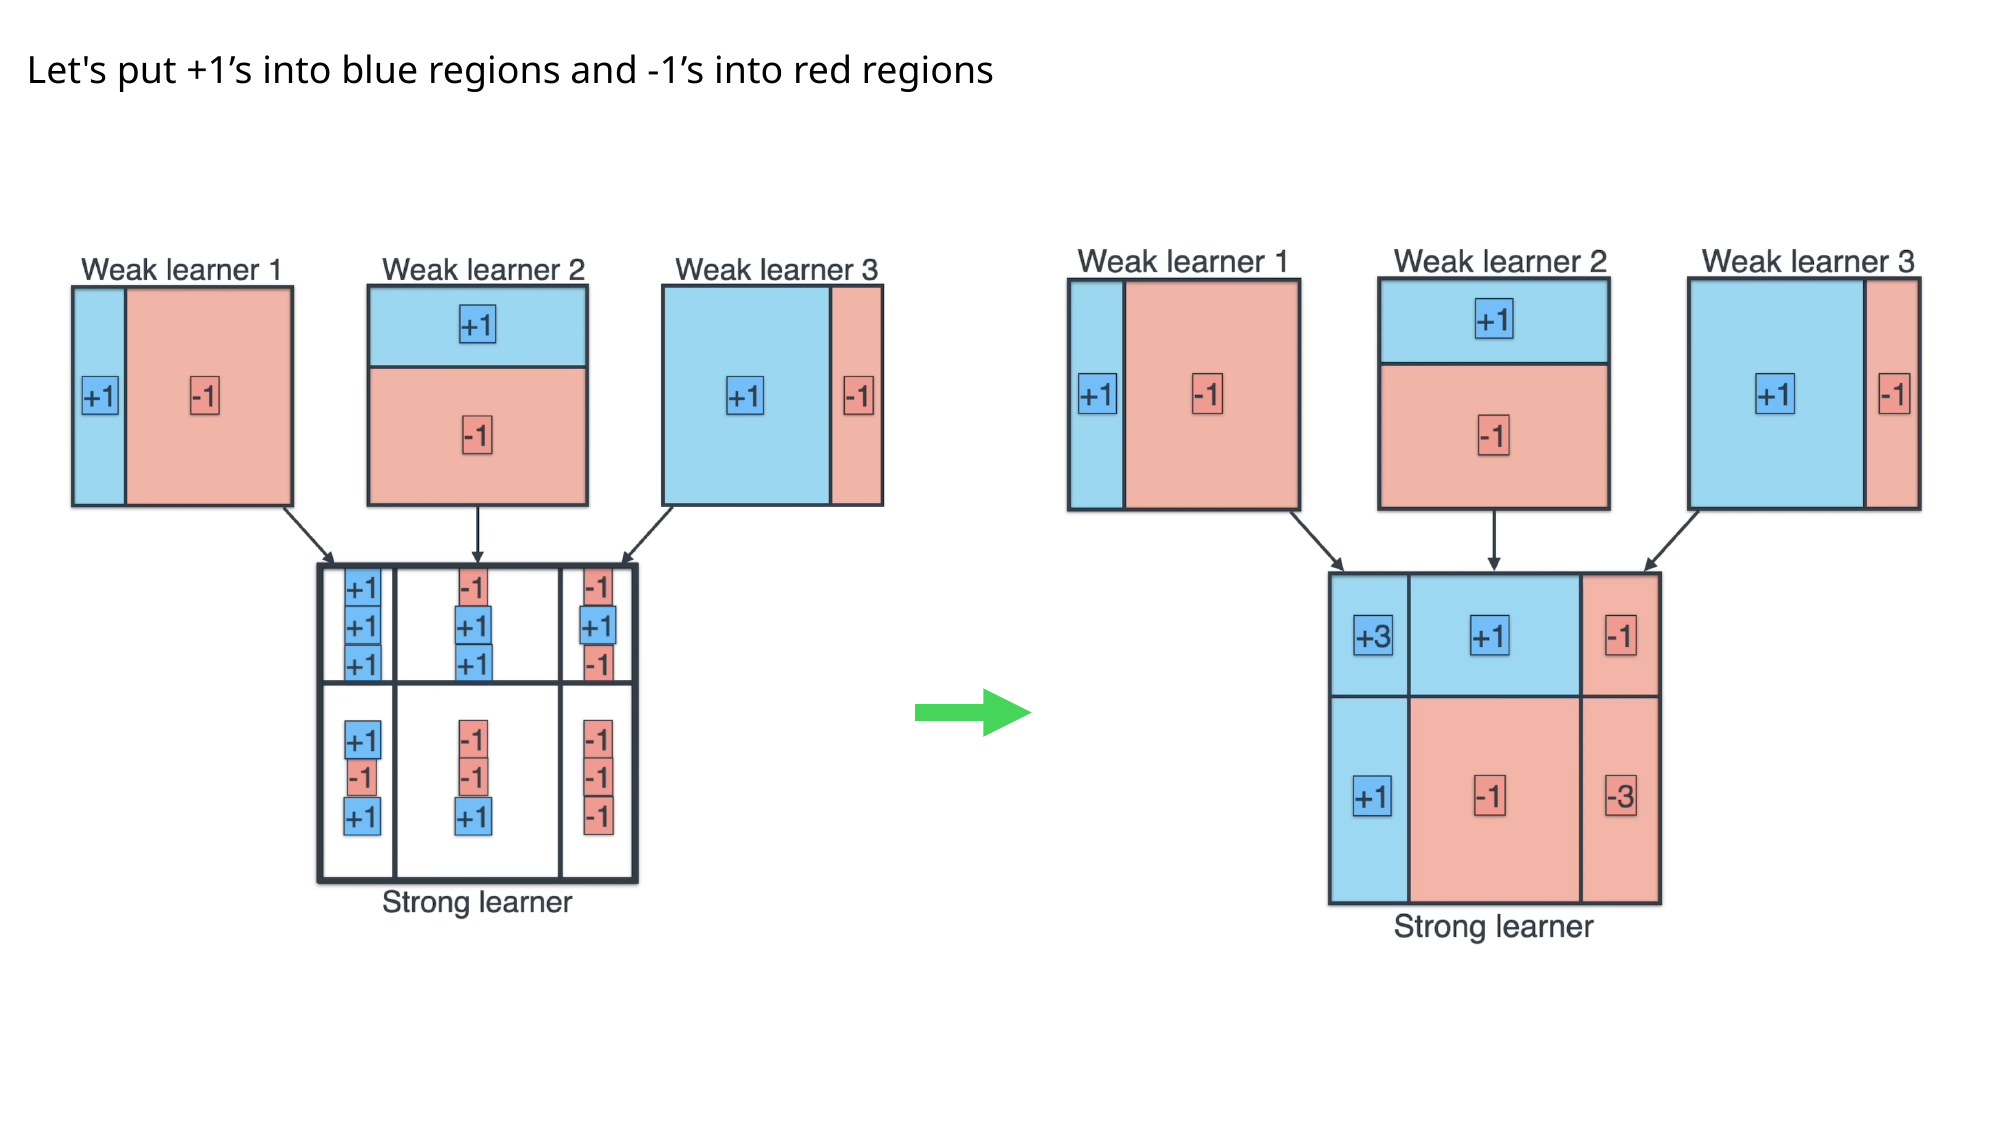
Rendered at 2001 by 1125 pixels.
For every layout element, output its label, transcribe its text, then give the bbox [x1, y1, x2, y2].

picture [30, 227, 1017, 933]
picture [1042, 227, 2000, 951]
text_box Let's put +1’s into blue regions and -1’s into red regions [11, 39, 1011, 99]
